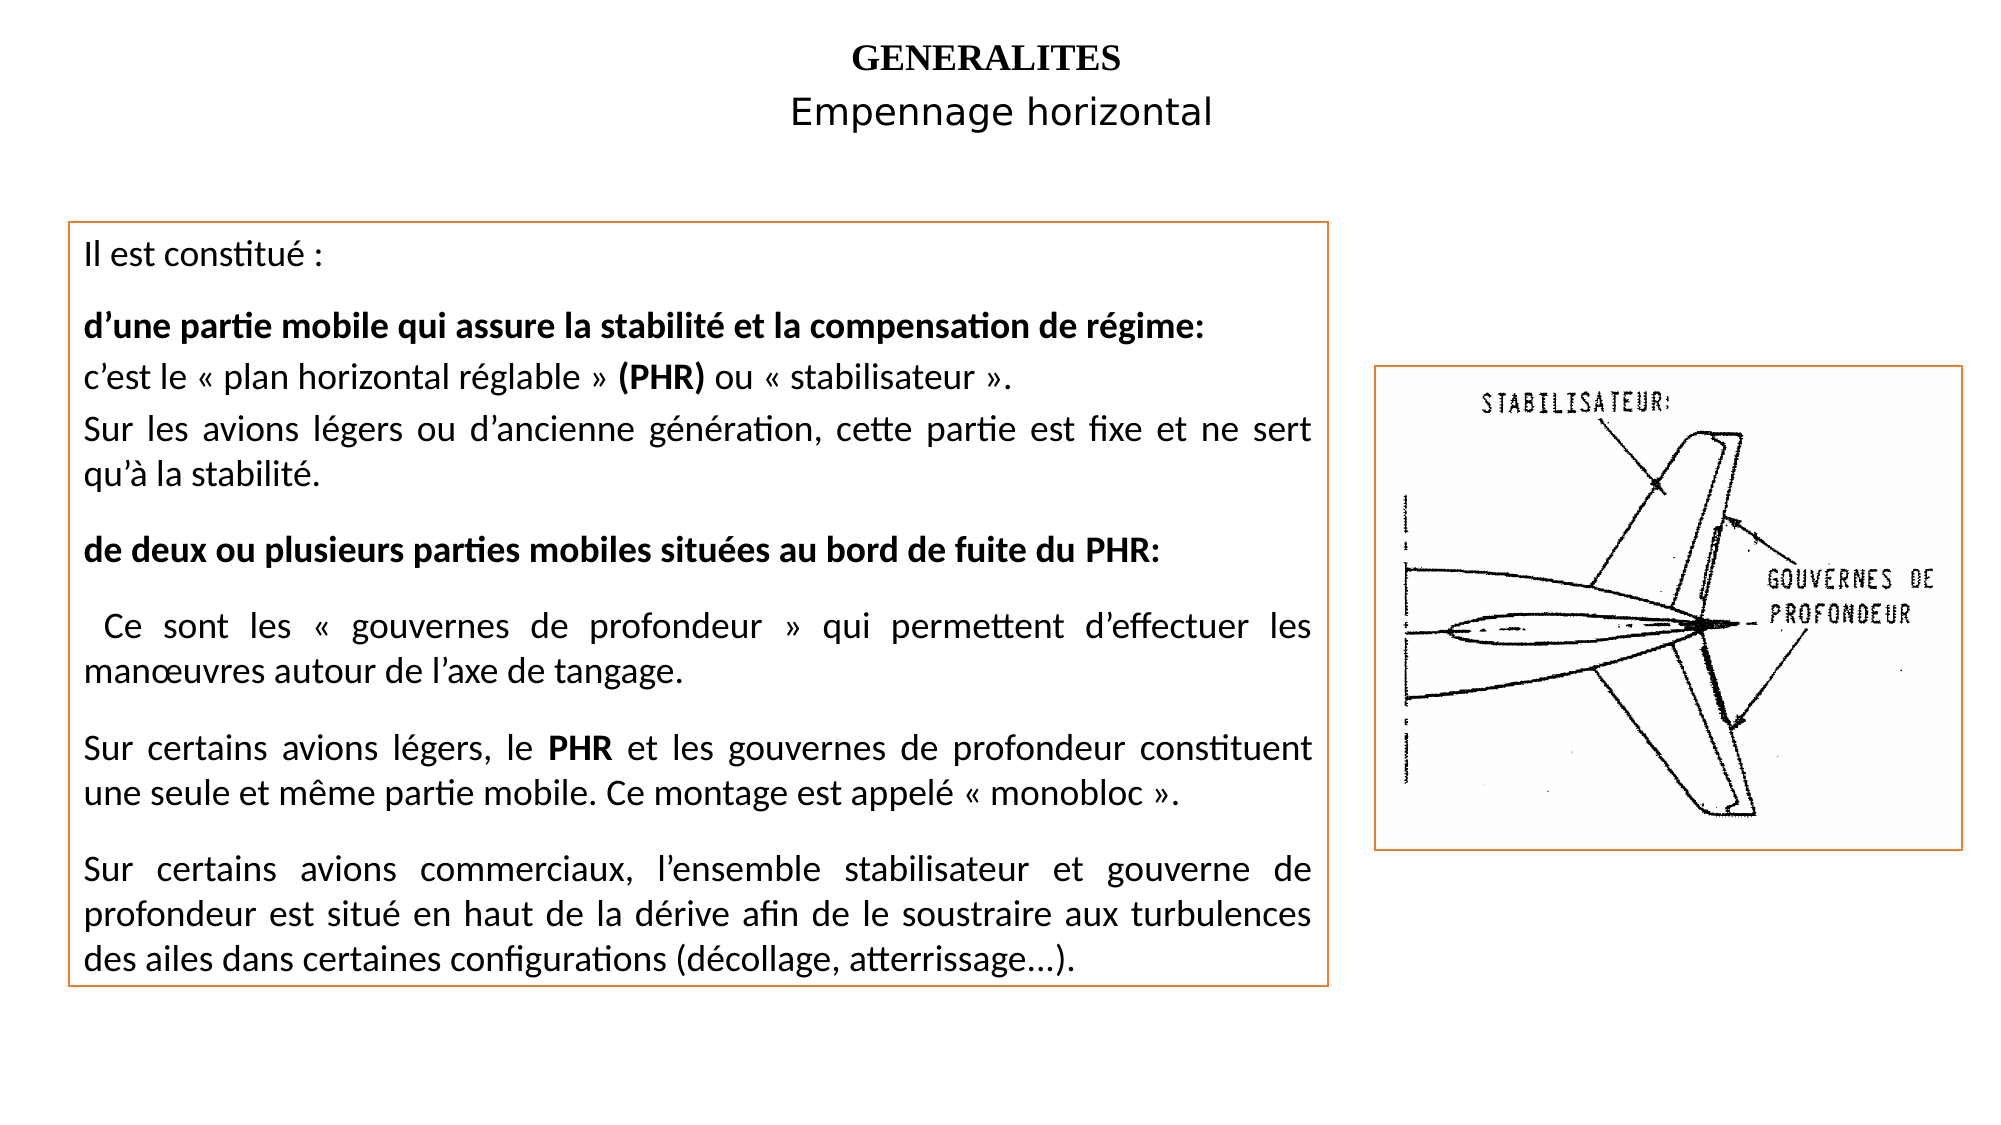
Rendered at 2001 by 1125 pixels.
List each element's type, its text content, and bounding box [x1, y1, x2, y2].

text_box Il est constitué : d’une partie mobile qui assure la stabilité et la compensation de régime: c’est le « plan horizontal réglable » (PHR) ou « stabilisateur ». Sur les avions légers ou d’ancienne génération, cette partie est fixe et ne sert qu’à la stabilité. de deux ou plusieurs parties mobiles situées au bord de fuite du PHR: Ce sont les « gouvernes de profondeur » qui permettent d’effectuer les manœuvres autour de l’axe de tangage. Sur certains avions légers, le PHR et les gouvernes de profondeur constituent une seule et même partie mobile. Ce montage est appelé « monobloc ». Sur certains avions commerciaux, l’ensemble stabilisateur et gouverne de profondeur est situé en haut de la dérive afin de le soustraire aux turbulences des ailes dans certaines configurations (décollage, atterrissage...). [68, 221, 1329, 987]
text_box Empennage horizontal [727, 80, 1276, 140]
text_box GENERALITES [836, 41, 1164, 86]
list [1375, 366, 1961, 849]
